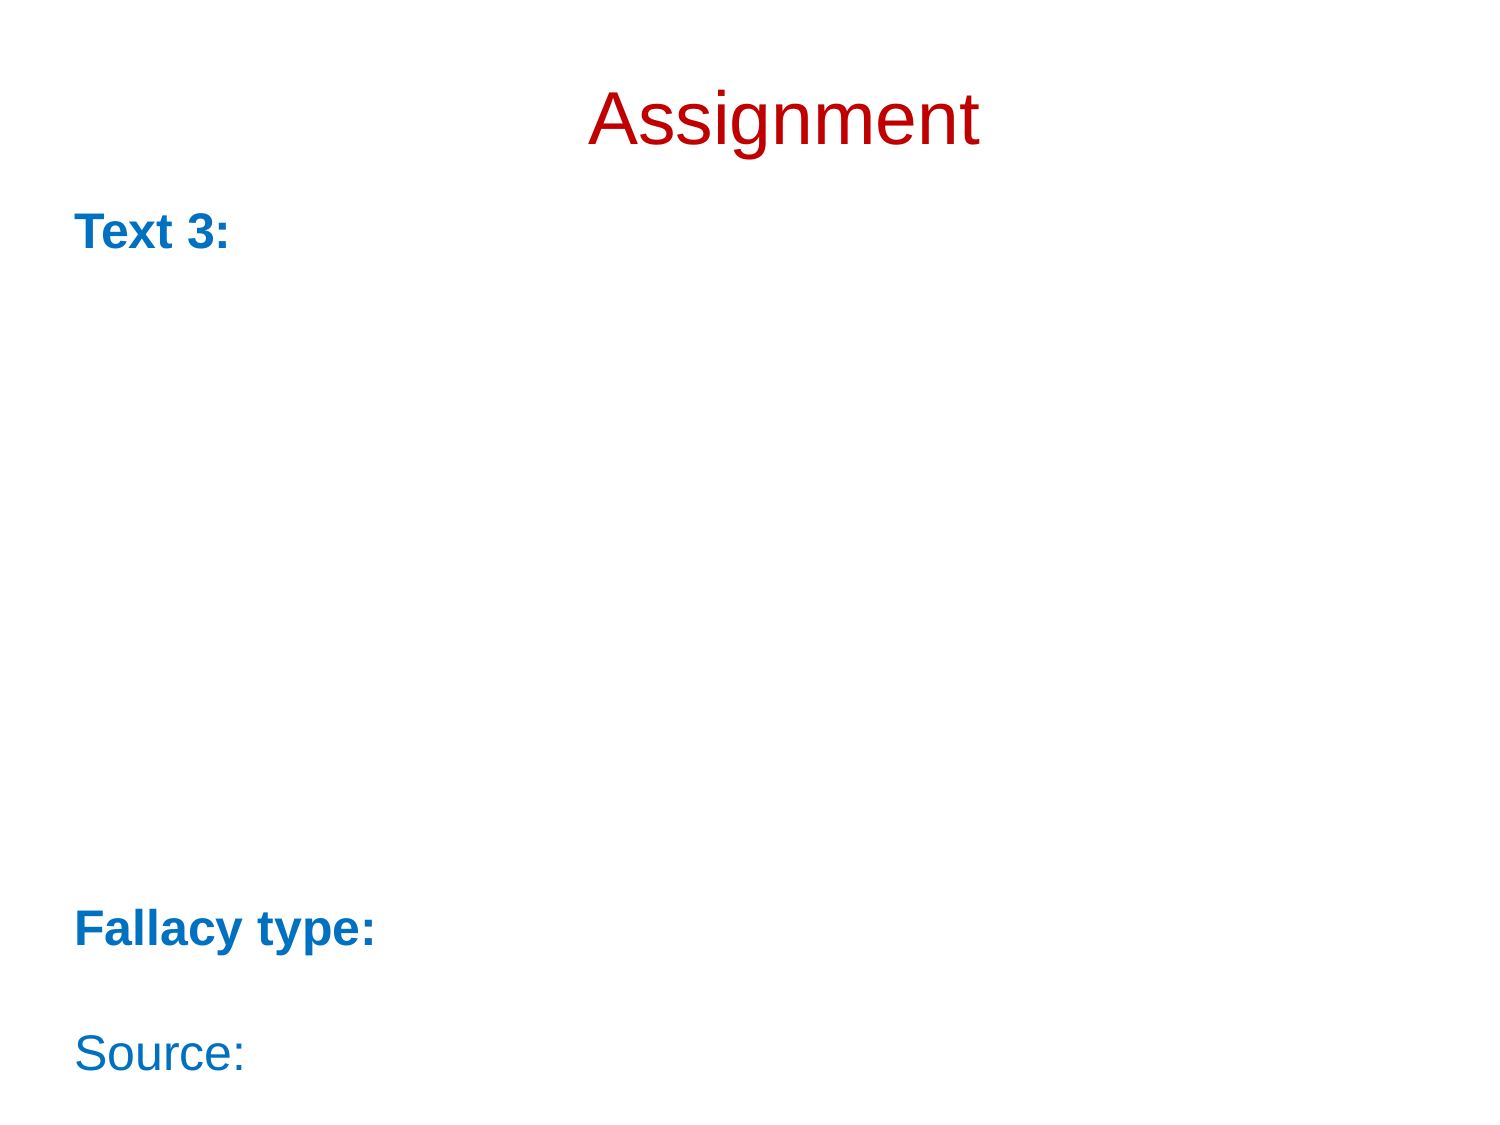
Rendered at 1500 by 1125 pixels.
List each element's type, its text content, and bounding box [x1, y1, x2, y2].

text_box Fallacy type: [59, 887, 1460, 1013]
list Text 3: [59, 190, 1460, 316]
text_box Source: [59, 1013, 403, 1088]
title Assignment [125, 55, 1444, 175]
